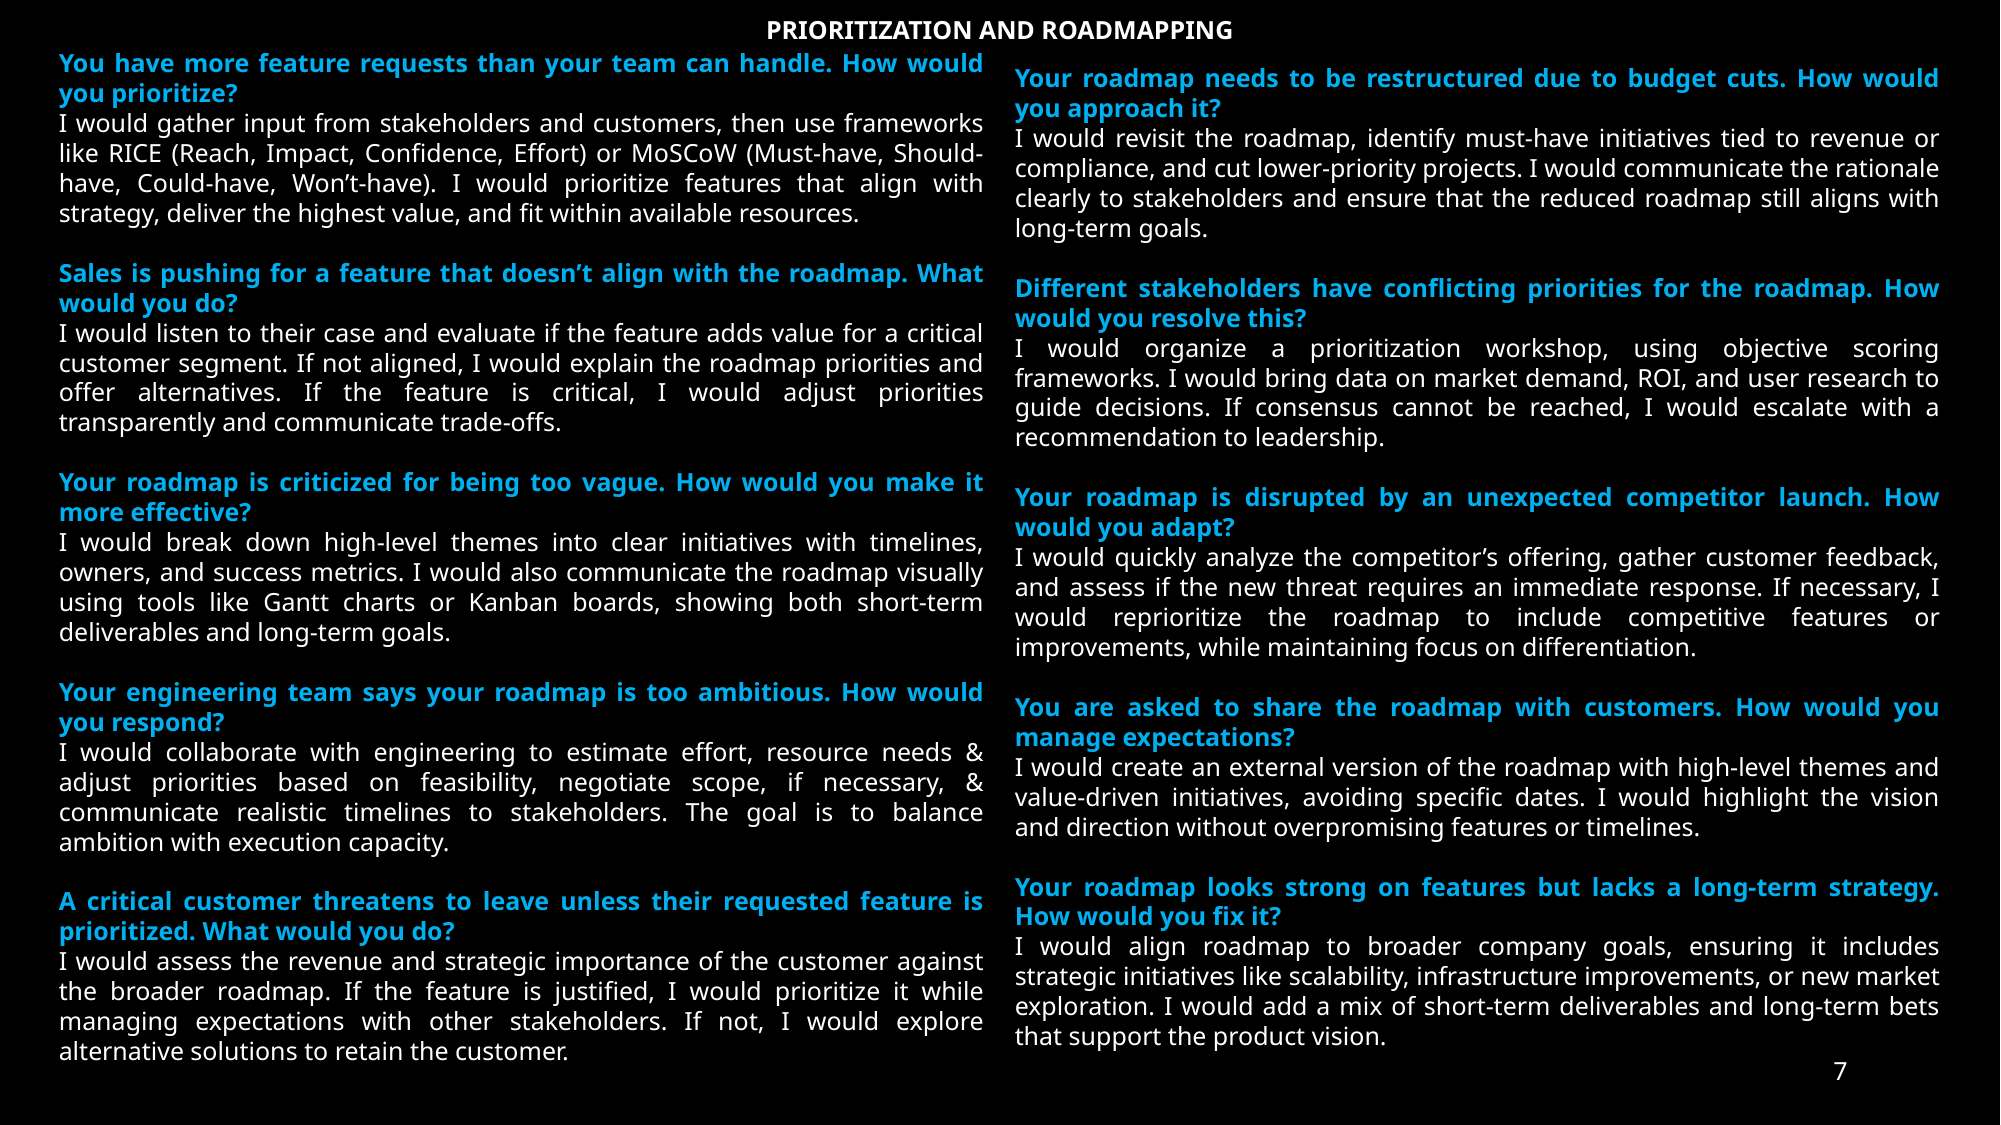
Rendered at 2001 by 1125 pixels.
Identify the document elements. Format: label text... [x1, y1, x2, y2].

text_box Your roadmap needs to be restructured due to budget cuts. How would you approach it? I would revisit the roadmap, identify must-have initiatives tied to revenue or compliance, and cut lower-priority projects. I would communicate the rationale clearly to stakeholders and ensure that the reduced roadmap still aligns with long-term goals. Different stakeholders have conflicting priorities for the roadmap. How would you resolve this? I would organize a prioritization workshop, using objective scoring frameworks. I would bring data on market demand, ROI, and user research to guide decisions. If consensus cannot be reached, I would escalate with a recommendation to leadership. Your roadmap is disrupted by an unexpected competitor launch. How would you adapt? I would quickly analyze the competitor’s offering, gather customer feedback, and assess if the new threat requires an immediate response. If necessary, I would reprioritize the roadmap to include competitive features or improvements, while maintaining focus on differentiation. You are asked to share the roadmap with customers. How would you manage expectations? I would create an external version of the roadmap with high-level themes and value-driven initiatives, avoiding specific dates. I would highlight the vision and direction without overpromising features or timelines. Your roadmap looks strong on features but lacks a long-term strategy. How would you fix it? I would align roadmap to broader company goals, ensuring it includes strategic initiatives like scalability, infrastructure improvements, or new market exploration. I would add a mix of short-term deliverables and long-term bets that support the product vision. [998, 58, 1958, 1055]
slide_number 7 [1412, 1055, 1863, 1103]
text_box You have more feature requests than your team can handle. How would you prioritize? I would gather input from stakeholders and customers, then use frameworks like RICE (Reach, Impact, Confidence, Effort) or MoSCoW (Must-have, Should-have, Could-have, Won’t-have). I would prioritize features that align with strategy, deliver the highest value, and fit within available resources. Sales is pushing for a feature that doesn’t align with the roadmap. What would you do? I would listen to their case and evaluate if the feature adds value for a critical customer segment. If not aligned, I would explain the roadmap priorities and offer alternatives. If the feature is critical, I would adjust priorities transparently and communicate trade-offs. Your roadmap is criticized for being too vague. How would you make it more effective? I would break down high-level themes into clear initiatives with timelines, owners, and success metrics. I would also communicate the roadmap visually using tools like Gantt charts or Kanban boards, showing both short-term deliverables and long-term goals. Your engineering team says your roadmap is too ambitious. How would you respond? I would collaborate with engineering to estimate effort, resource needs & adjust priorities based on feasibility, negotiate scope, if necessary, & communicate realistic timelines to stakeholders. The goal is to balance ambition with execution capacity. A critical customer threatens to leave unless their requested feature is prioritized. What would you do? I would assess the revenue and strategic importance of the customer against the broader roadmap. If the feature is justified, I would prioritize it while managing expectations with other stakeholders. If not, I would explore alternative solutions to retain the customer. [42, 58, 998, 1055]
text_box PRIORITIZATION AND ROADMAPPING [723, 0, 1277, 61]
